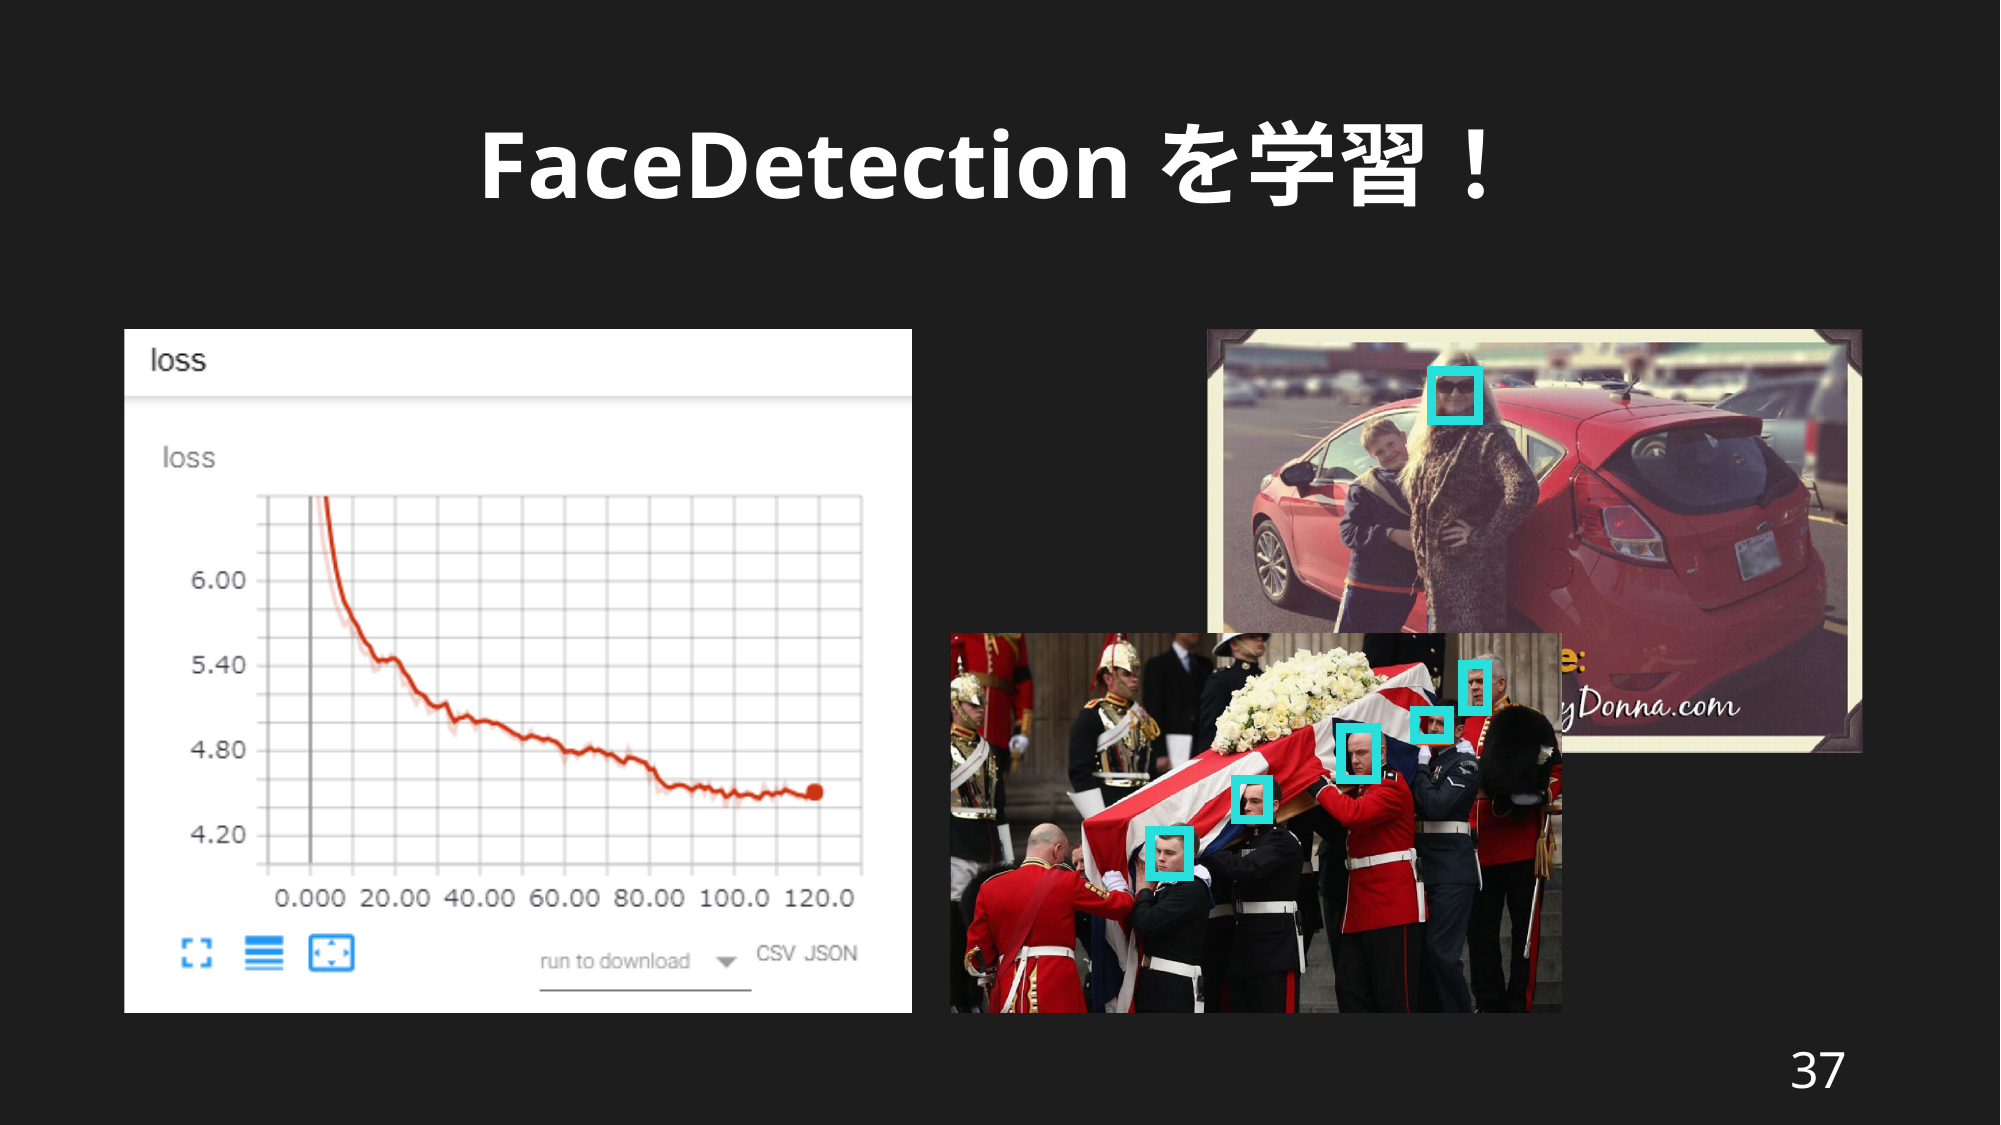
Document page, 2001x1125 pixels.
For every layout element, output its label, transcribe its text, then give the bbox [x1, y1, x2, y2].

slide_number 37 [1412, 1042, 1863, 1103]
title FaceDetectionを学習！ [137, 59, 1863, 278]
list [124, 329, 912, 1013]
picture [950, 329, 1863, 1013]
